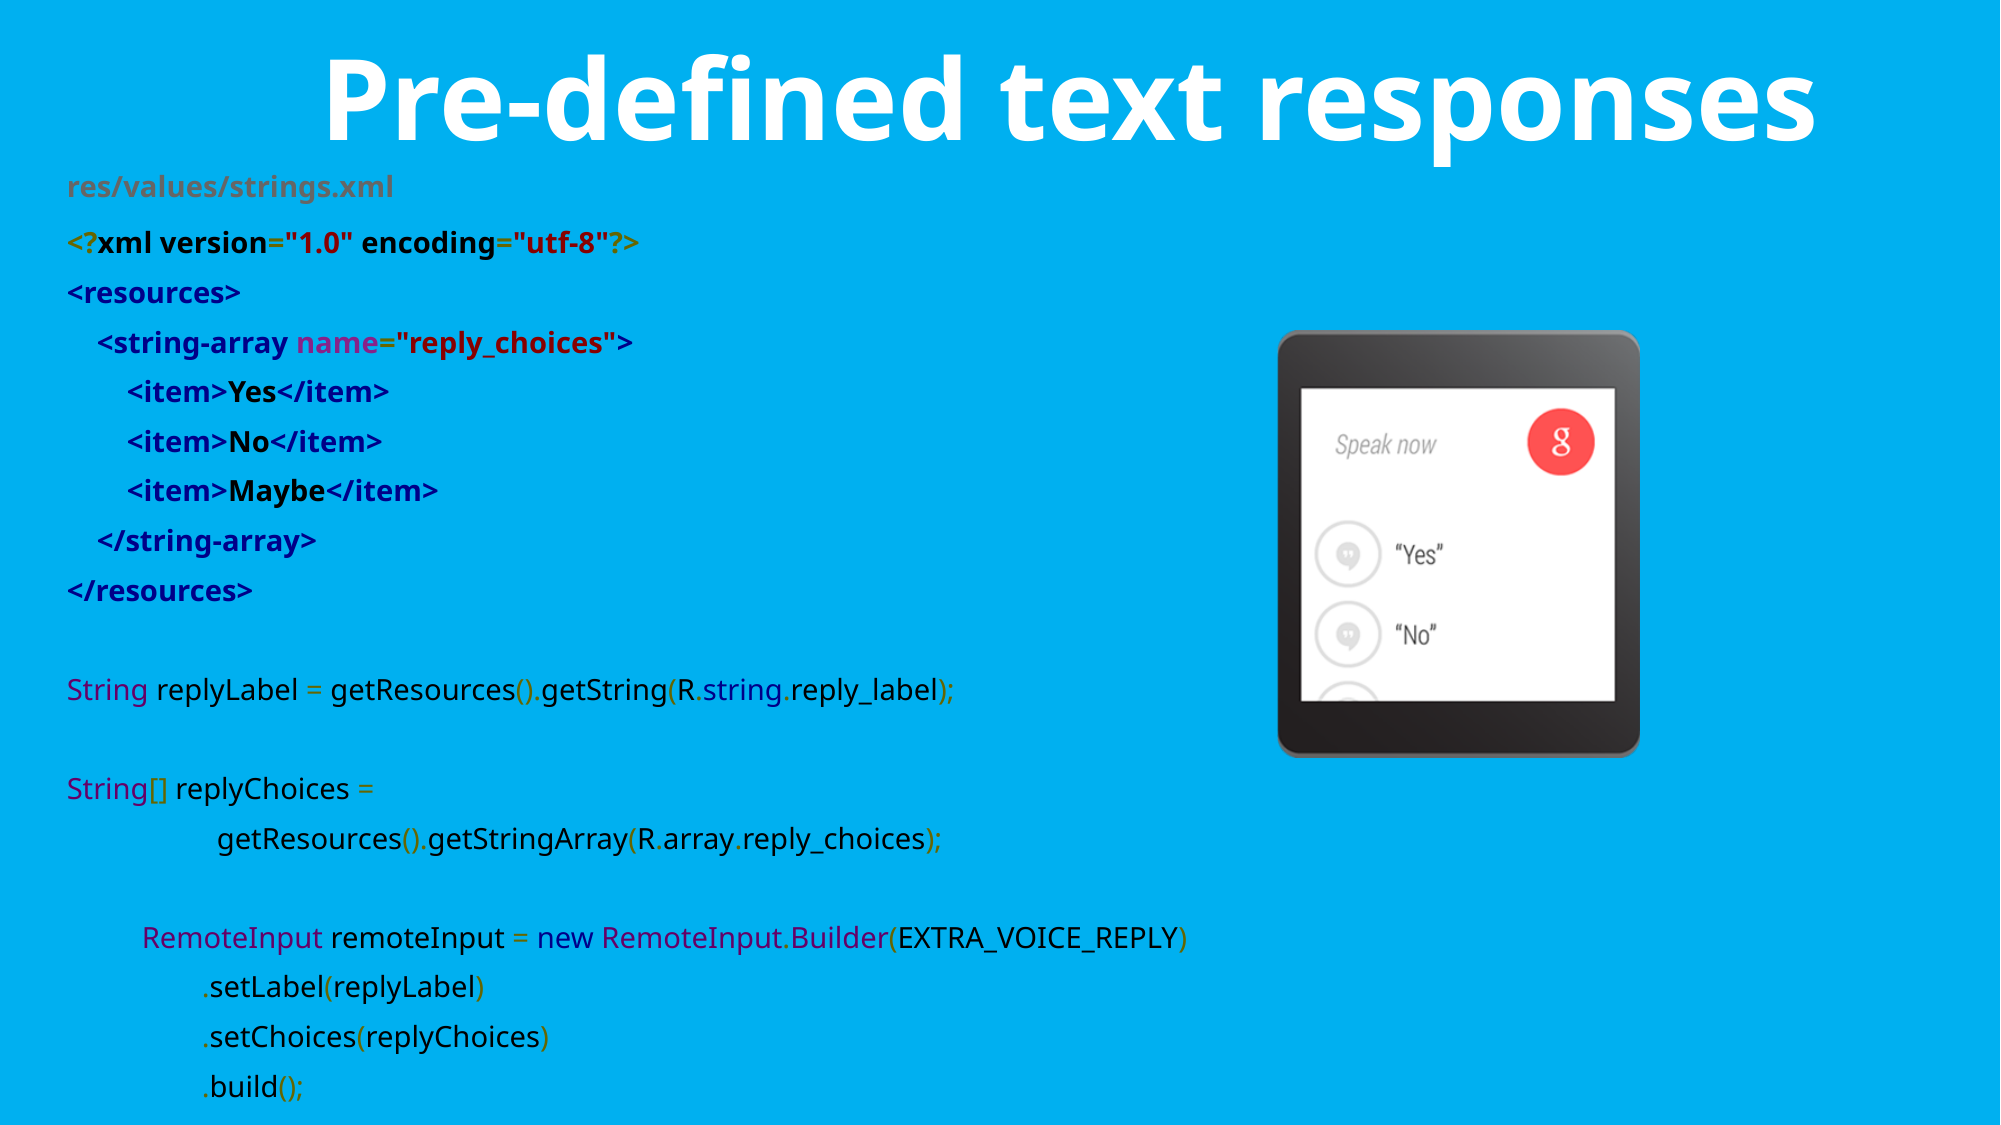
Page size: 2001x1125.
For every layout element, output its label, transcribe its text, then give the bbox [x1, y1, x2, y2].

picture [1278, 331, 1639, 757]
text_box Pre-defined text responses [305, 20, 1950, 171]
text_box res/values/strings.xml <?xml version="1.0" encoding="utf-8"?> <resources> <string-array name="reply_choices"> <item>Yes</item> <item>No</item> <item>Maybe</item> </string-array> </resources> String replyLabel = getResources().getString(R.string.reply_label); String[] replyChoices = getResources().getStringArray(R.array.reply_choices); RemoteInput remoteInput = new RemoteInput.Builder(EXTRA_VOICE_REPLY) .setLabel(replyLabel) .setChoices(replyChoices) .build(); [52, 143, 1494, 1125]
